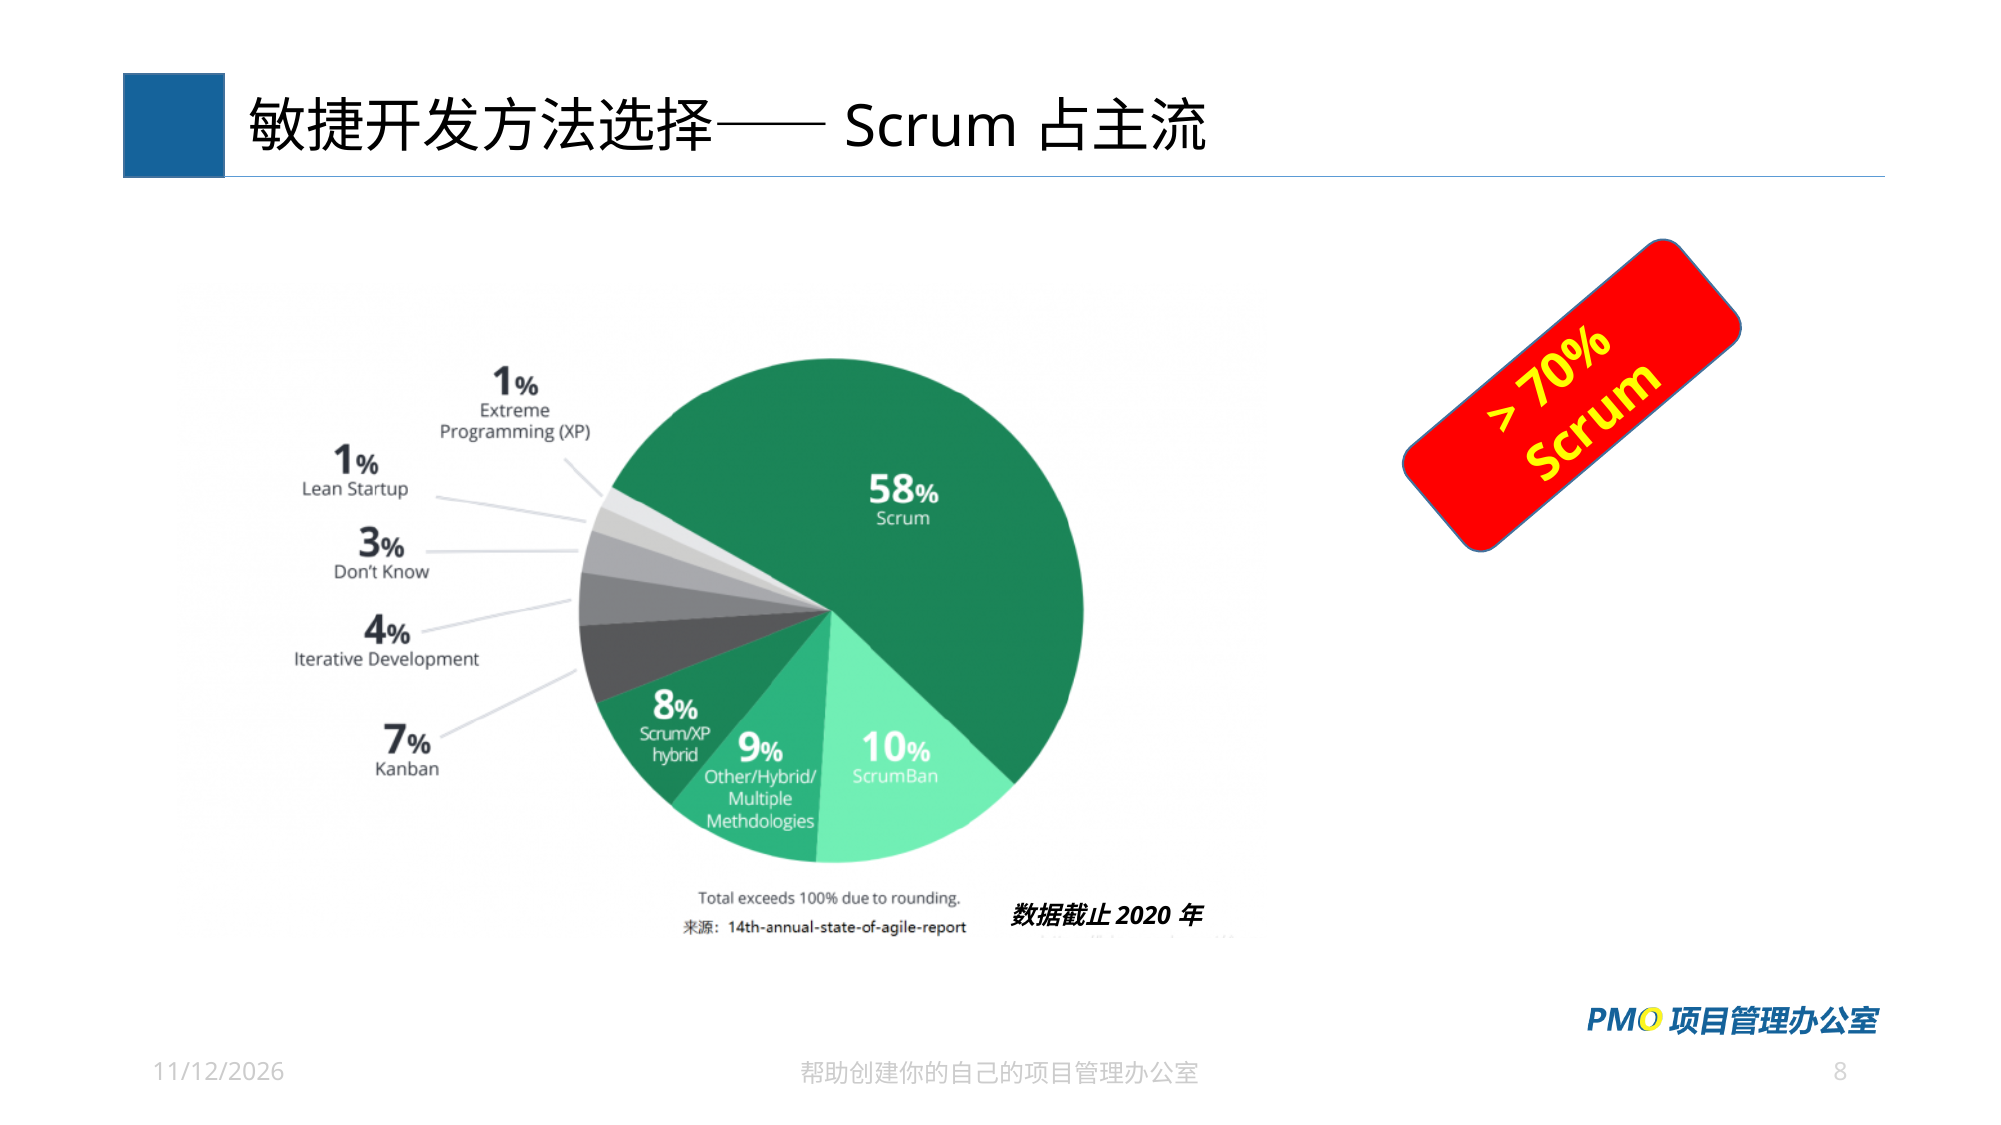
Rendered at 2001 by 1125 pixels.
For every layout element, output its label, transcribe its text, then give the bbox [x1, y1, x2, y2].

picture [1578, 993, 1885, 1043]
slide_number 8 [1449, 1041, 1863, 1104]
text_box > 70% Scrum [1401, 238, 1742, 553]
title 敏捷开发方法选择——Scrum占主流 [224, 75, 1885, 180]
picture [177, 283, 1267, 938]
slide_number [137, 1042, 588, 1103]
footer 帮助创建你的自己的项目管理办公室 [662, 1042, 1338, 1103]
